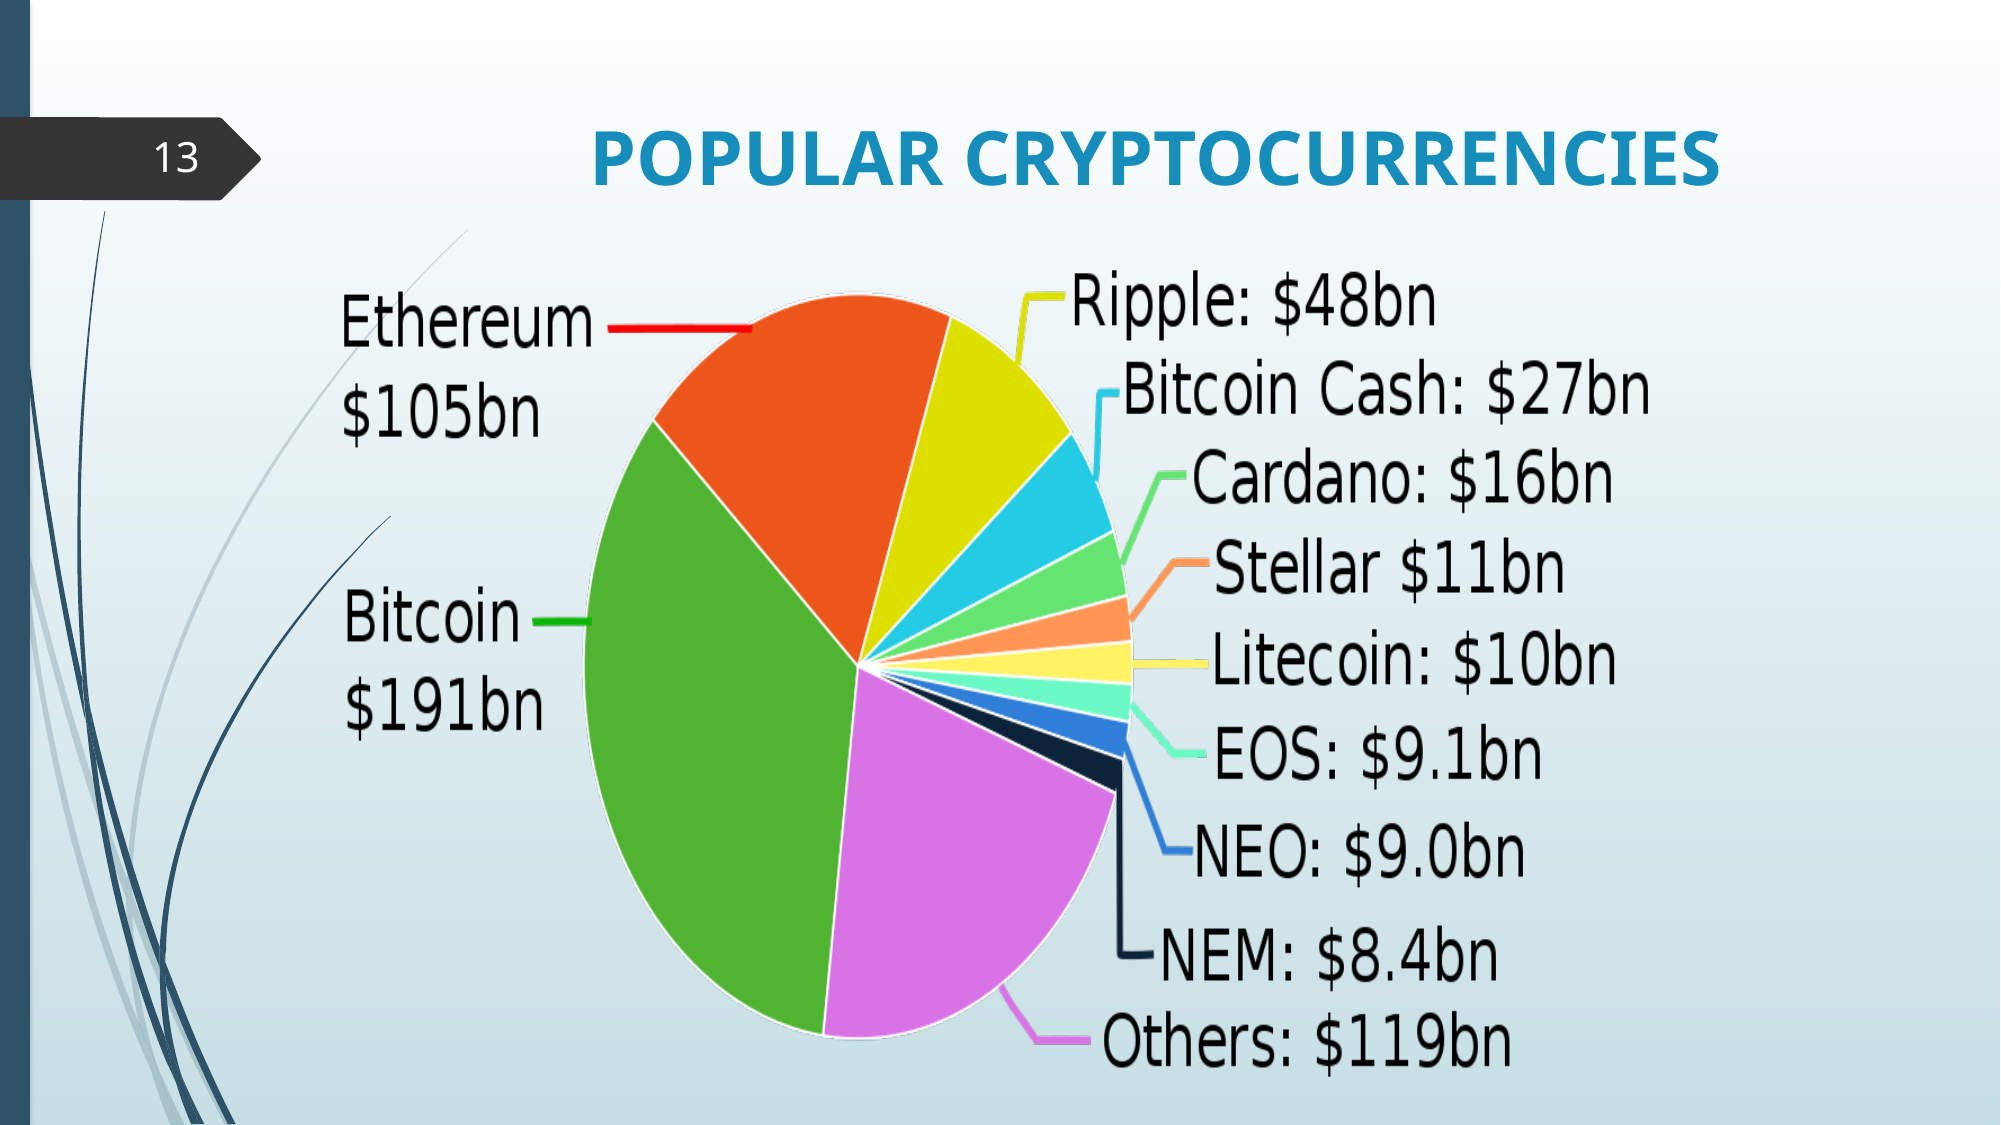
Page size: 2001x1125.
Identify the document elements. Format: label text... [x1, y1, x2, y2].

slide_number 13 [87, 129, 216, 190]
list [324, 243, 1676, 1107]
title POPULAR CRYPTOCURRENCIES [425, 102, 1888, 313]
